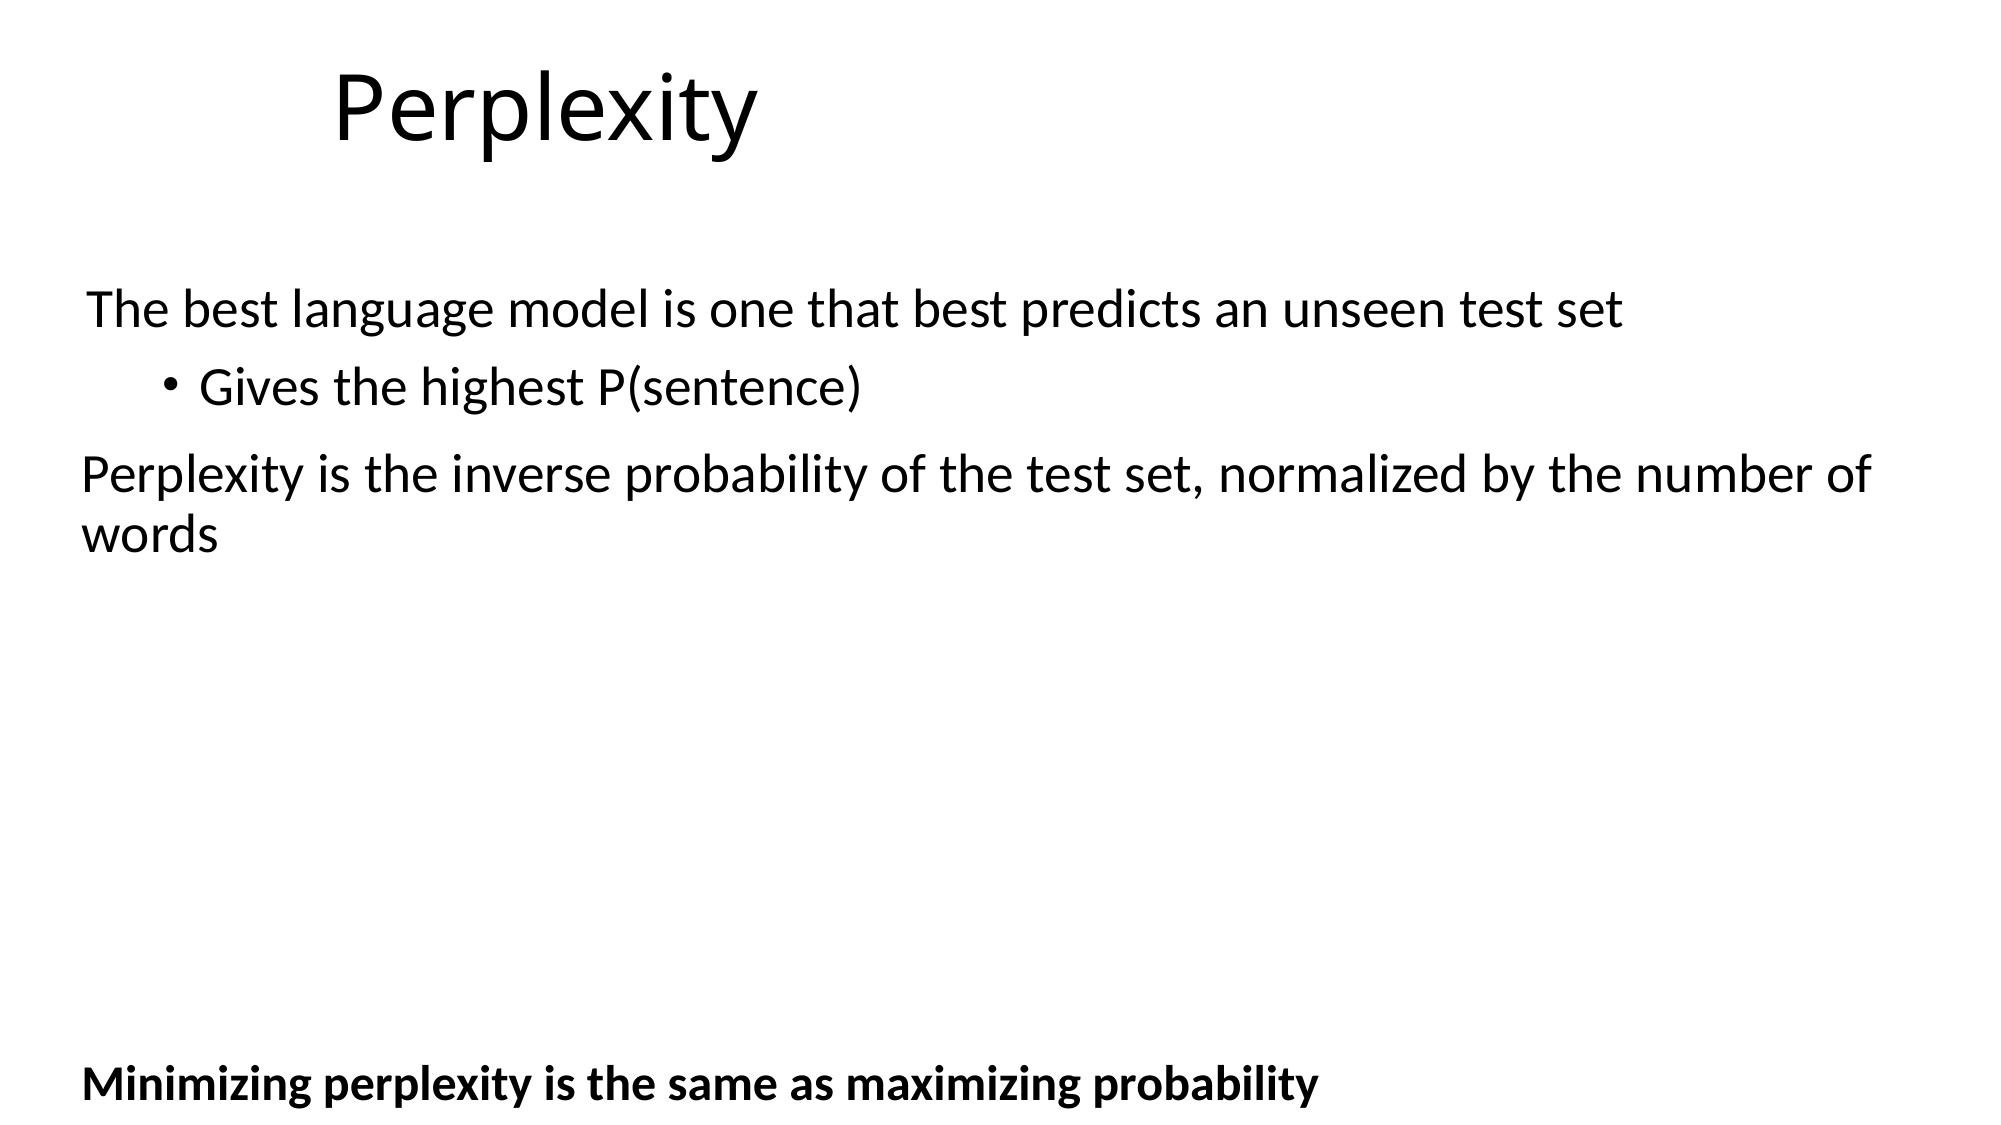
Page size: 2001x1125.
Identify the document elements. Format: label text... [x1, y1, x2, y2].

text_box The best language model is one that best predicts an unseen test set Gives the highest P(sentence) [66, 262, 1784, 346]
title Perplexity [316, 29, 1950, 192]
text_box Minimizing perplexity is the same as maximizing probability [66, 1043, 1592, 1118]
list Perplexity is the inverse probability of the test set, normalized by the number of words [66, 437, 1903, 1125]
